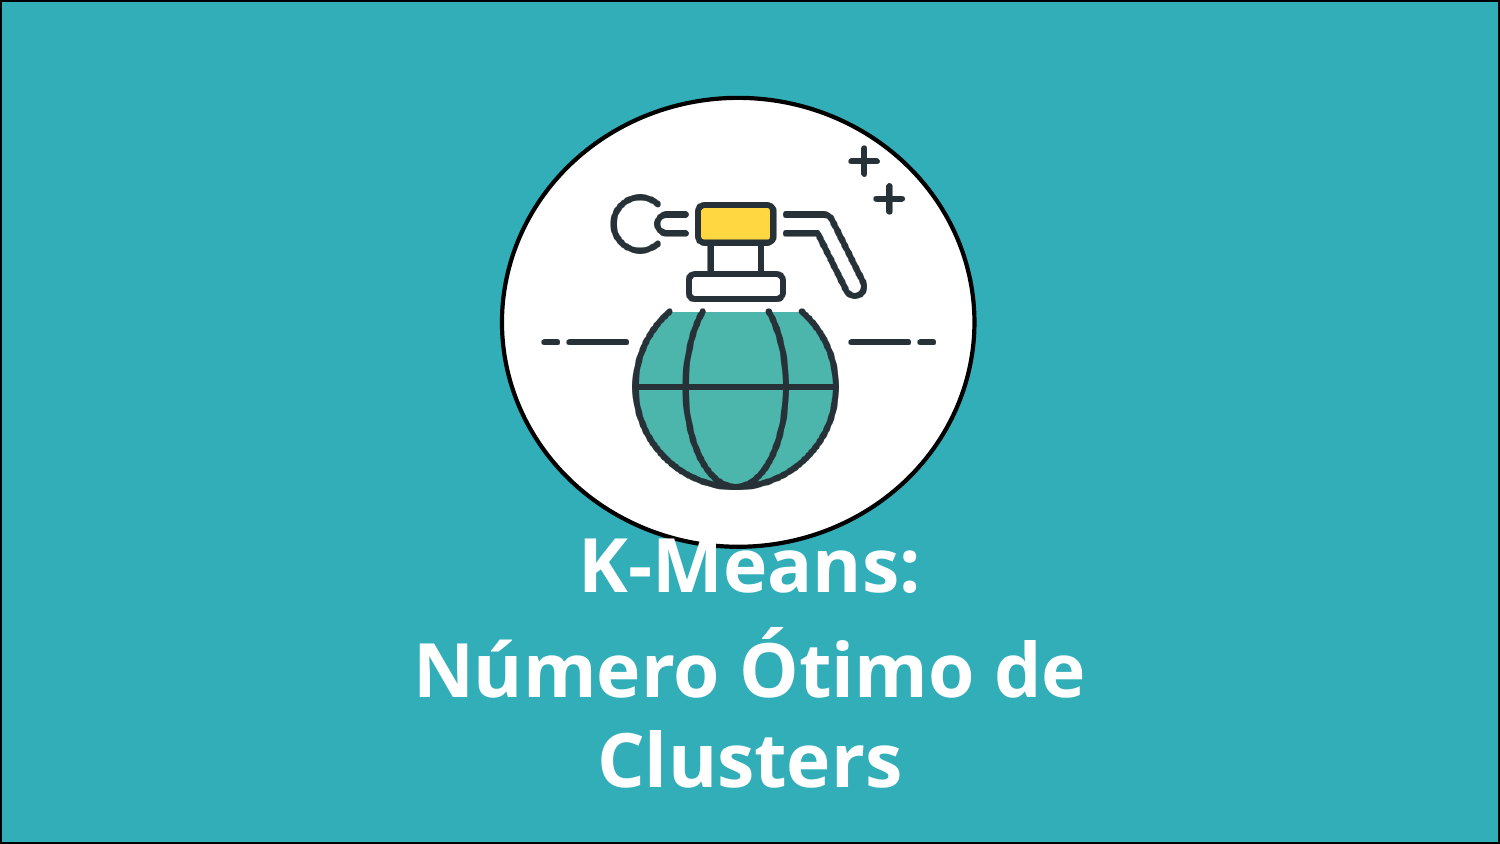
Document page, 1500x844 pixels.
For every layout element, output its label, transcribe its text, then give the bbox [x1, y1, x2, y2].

text_box [943, 206, 977, 439]
text_box [642, 95, 835, 115]
text_box [633, 526, 843, 549]
picture [537, 117, 939, 518]
text_box [0, 0, 1500, 844]
text_box K-Means: Número Ótimo de Clusters [236, 612, 1264, 707]
text_box [499, 208, 532, 436]
